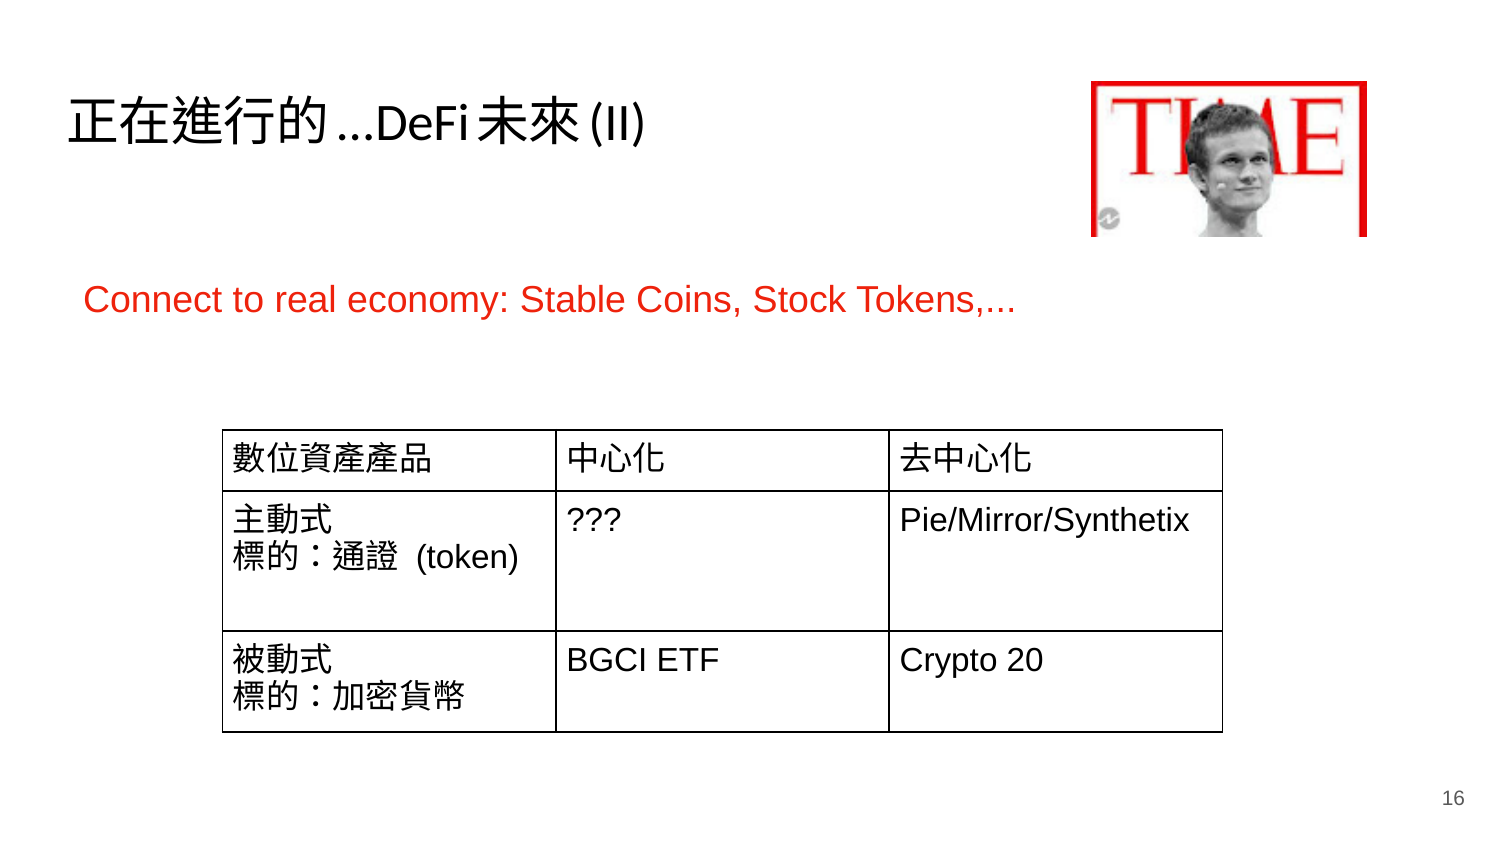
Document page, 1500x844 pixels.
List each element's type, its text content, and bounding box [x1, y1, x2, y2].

table_header 去中心化 [890, 431, 1222, 490]
table_cell 被動式 標的：加密貨幣 [223, 632, 555, 731]
table_cell Pie/Mirror/Synthetix [890, 492, 1222, 630]
text_box Connect to real economy: Stable Coins, Stock Tokens,... [68, 260, 1223, 336]
table_cell ??? [557, 492, 888, 630]
table_cell 主動式 標的：通證 (token) [223, 492, 555, 630]
picture [1091, 81, 1367, 238]
title 正在進行的...DeFi未來(II) [51, 72, 1449, 167]
slide_number 16 [1389, 764, 1480, 830]
table_cell Crypto 20 [890, 632, 1222, 731]
table_header 中心化 [557, 431, 888, 490]
table_cell BGCI ETF [557, 632, 888, 731]
table_header 數位資產產品 [223, 431, 555, 490]
